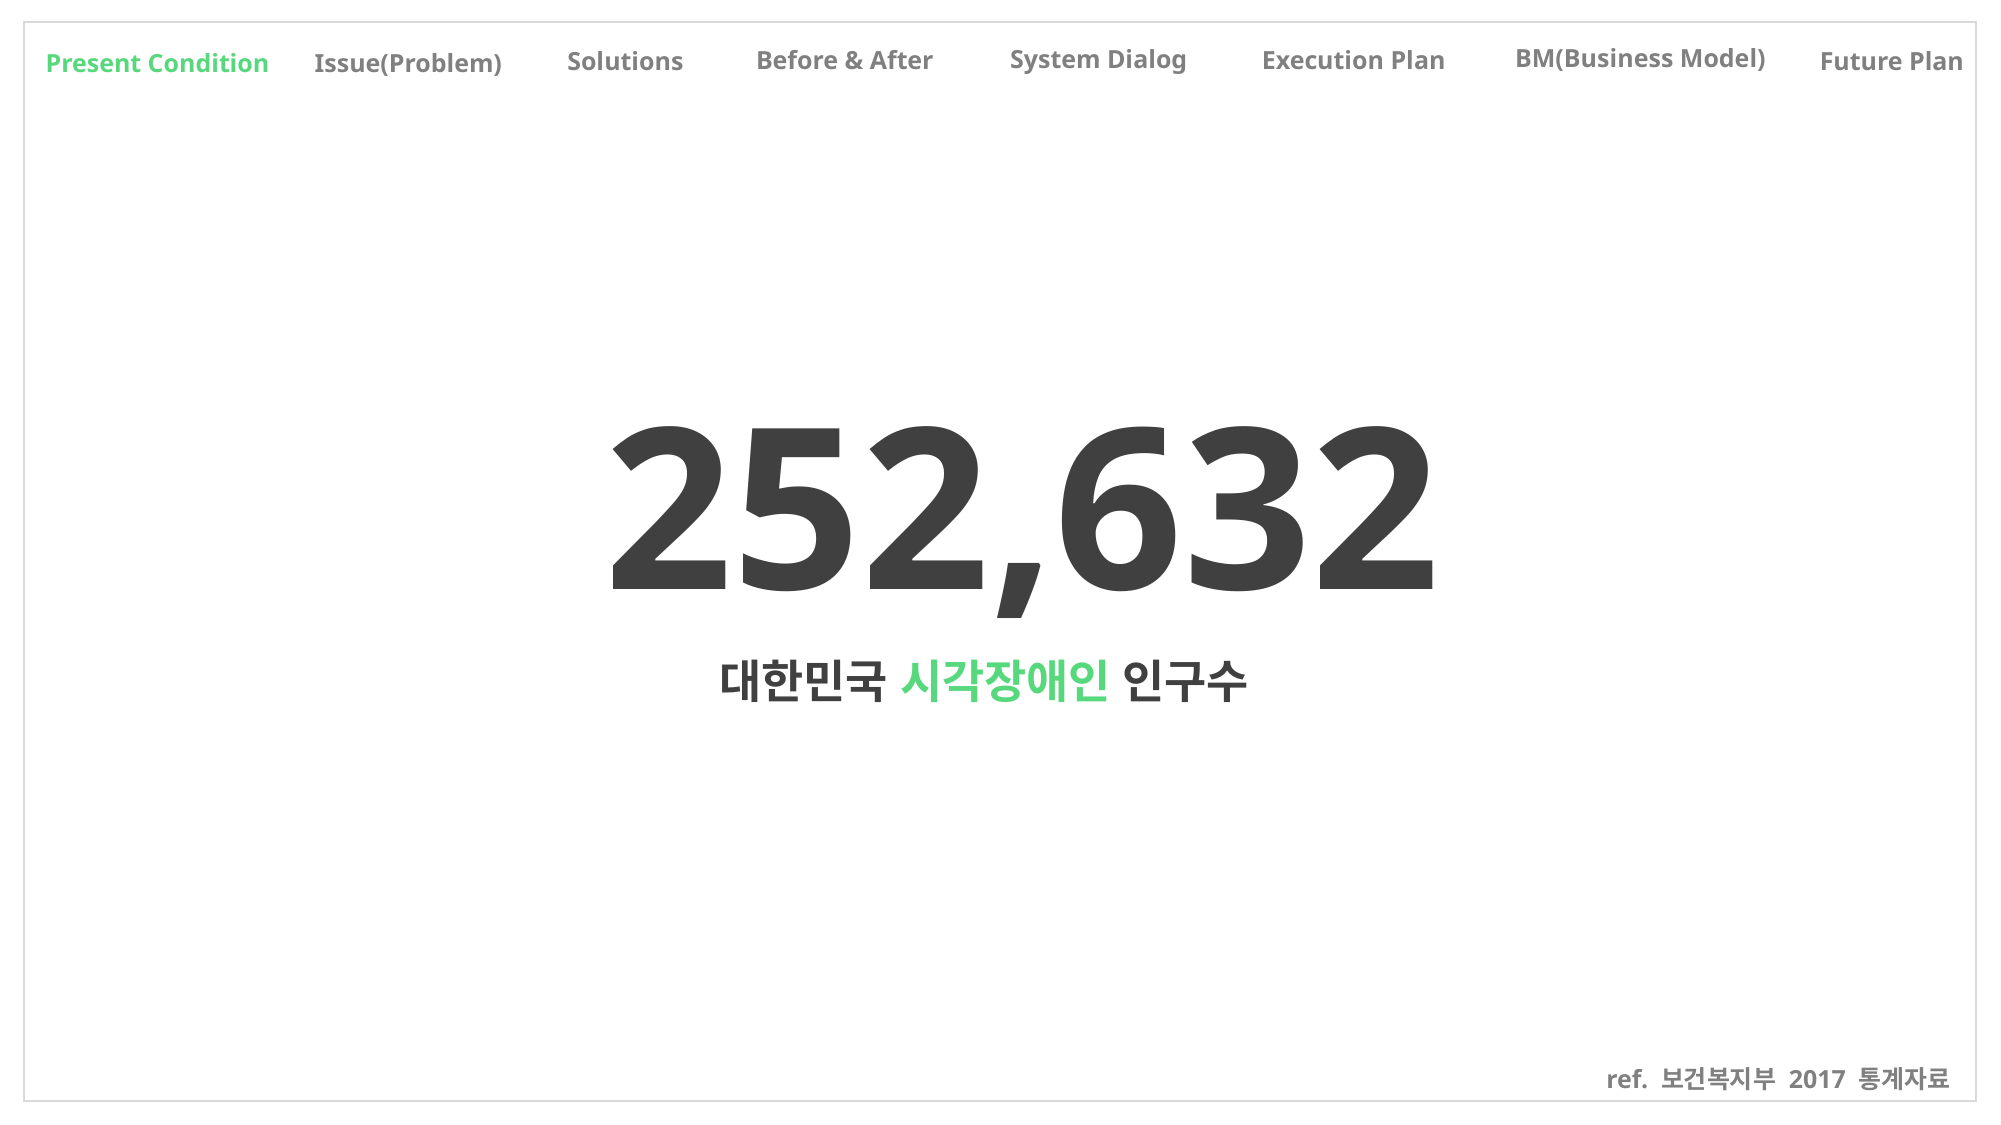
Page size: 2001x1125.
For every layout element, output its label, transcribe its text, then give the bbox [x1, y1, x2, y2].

text_box [23, 21, 1977, 1102]
text_box 252,632 [589, 357, 1477, 642]
text_box 대한민국 시각장애인 인구수 [704, 644, 1897, 715]
text_box System Dialog [995, 35, 1225, 81]
text_box Solutions [552, 38, 703, 83]
text_box Present Condition [30, 40, 298, 86]
text_box Before & After [741, 36, 971, 82]
text_box BM(Business Model) [1500, 35, 1788, 80]
text_box Execution Plan [1247, 36, 1477, 82]
text_box Future Plan [1805, 38, 1988, 84]
text_box Issue(Problem) [299, 40, 643, 86]
text_box ref. 보건복지부 2017 통계자료 [1591, 1055, 1988, 1101]
